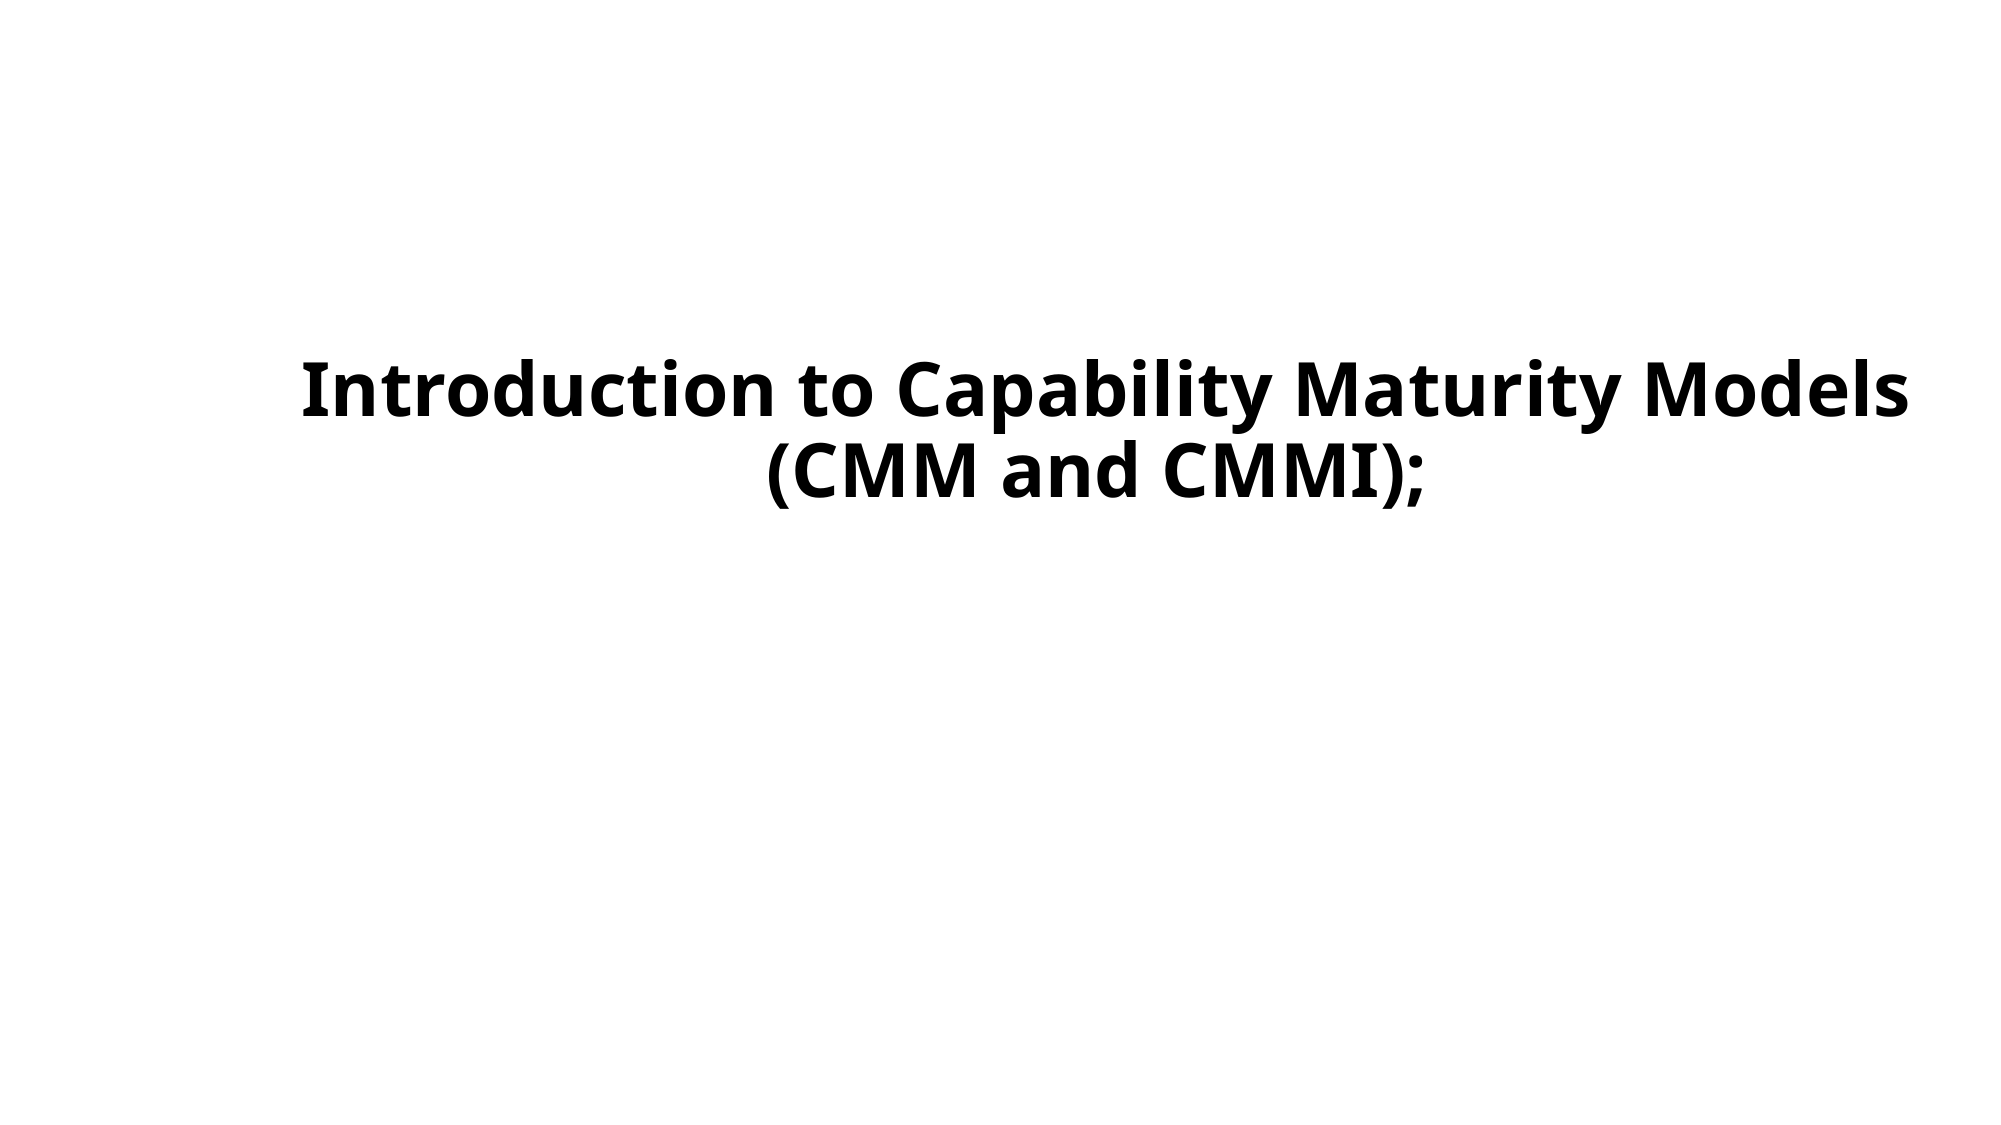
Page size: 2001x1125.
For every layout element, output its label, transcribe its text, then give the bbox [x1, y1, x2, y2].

title Introduction to Capability Maturity Models (CMM and CMMI); [244, 84, 1970, 782]
